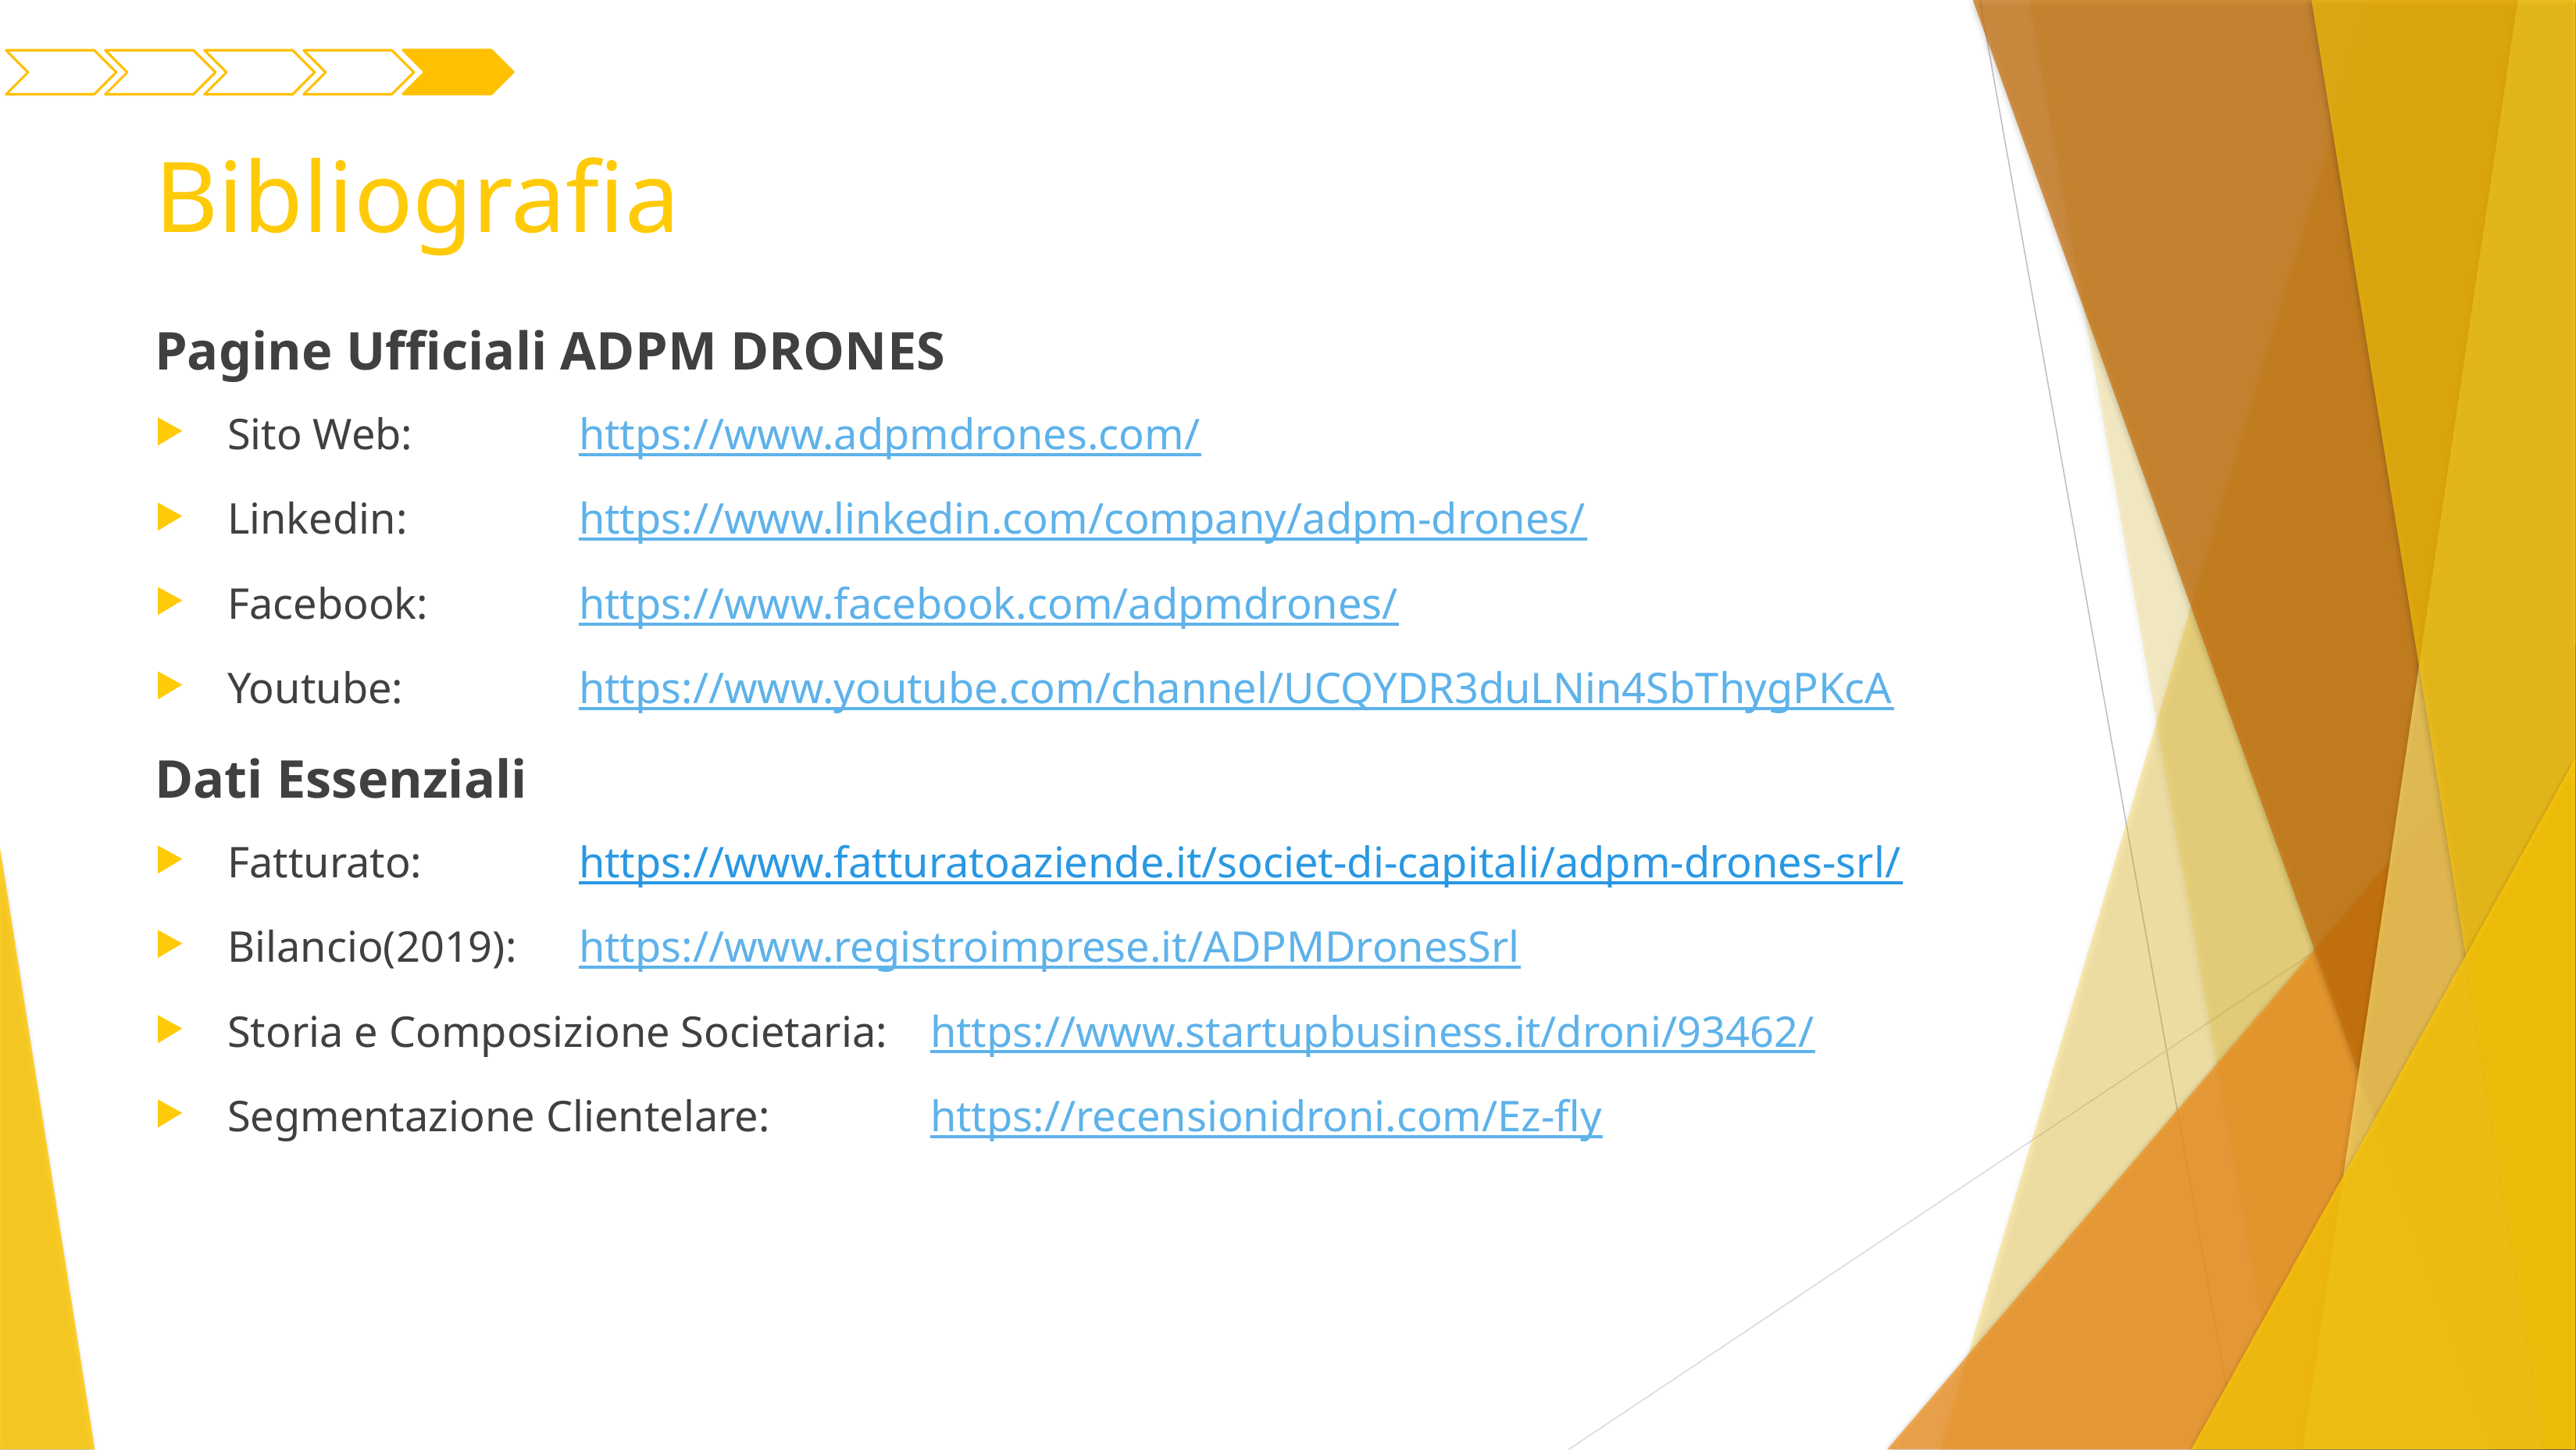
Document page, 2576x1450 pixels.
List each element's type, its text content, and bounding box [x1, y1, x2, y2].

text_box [5, 0, 514, 145]
list Pagine Ufficiali ADPM DRONES Sito Web: https://www.adpmdrones.com/ Linkedin: https://www.linkedin.com/company/adpm-drones/ Facebook: https://www.facebook.com/adpmdrones/ Youtube: https://www.youtube.com/channel/UCQYDR3duLNin4SbThygPKcA Dati Essenziali Fatturato: https://www.fatturatoaziende.it/societ-di-capitali/adpm-drones-srl/ Bilancio(2019): https://www.registroimprese.it/ADPMDronesSrl Storia e Composizione Societaria: https://www.startupbusiness.it/droni/93462/ Segmentazione Clientelare: https://recensionidroni.com/Ez-fly [143, 312, 1960, 1450]
title Bibliografia [143, 128, 1960, 312]
